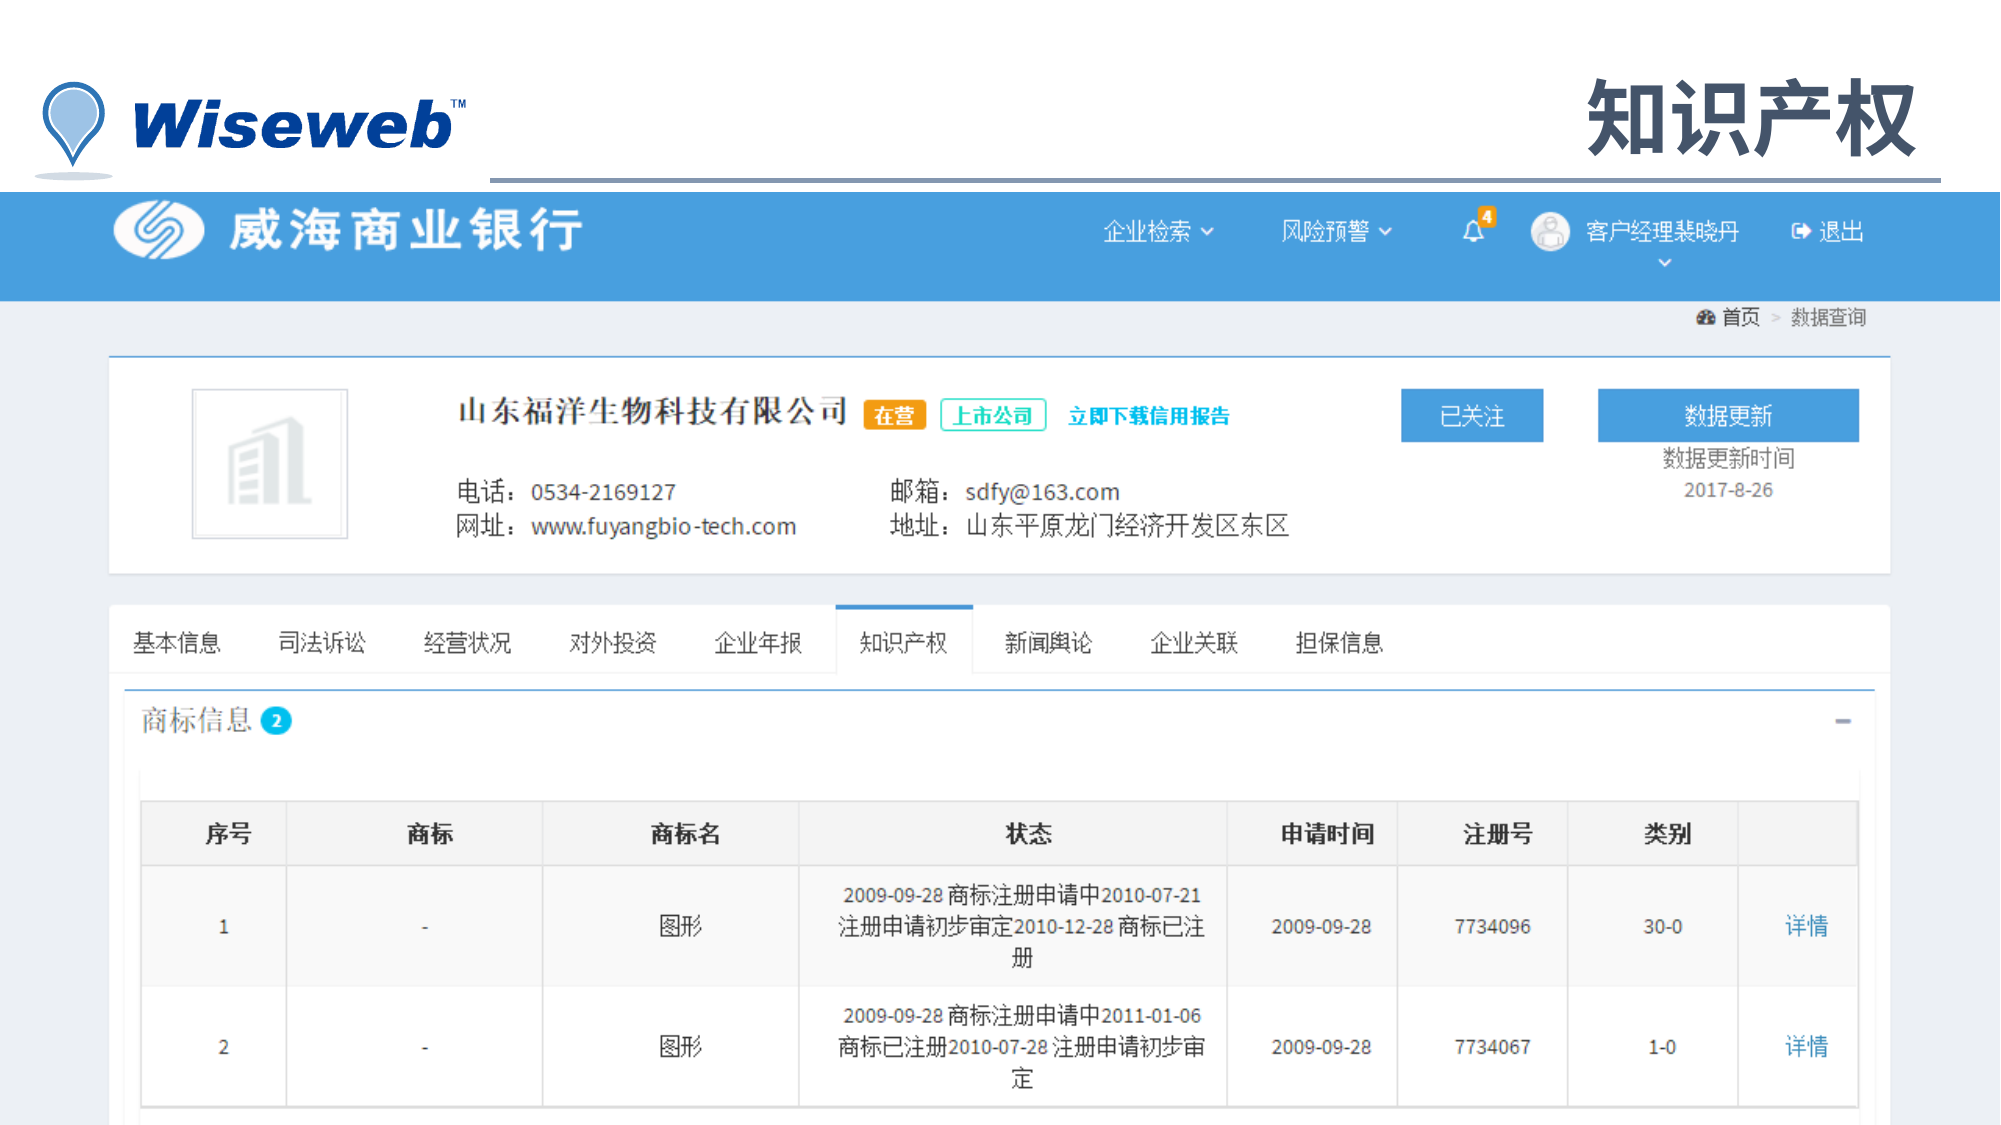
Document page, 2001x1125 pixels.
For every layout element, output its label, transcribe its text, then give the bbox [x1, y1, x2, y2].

title 知识产权 [483, 70, 1934, 166]
picture [0, 192, 2000, 1125]
picture [135, 97, 466, 148]
